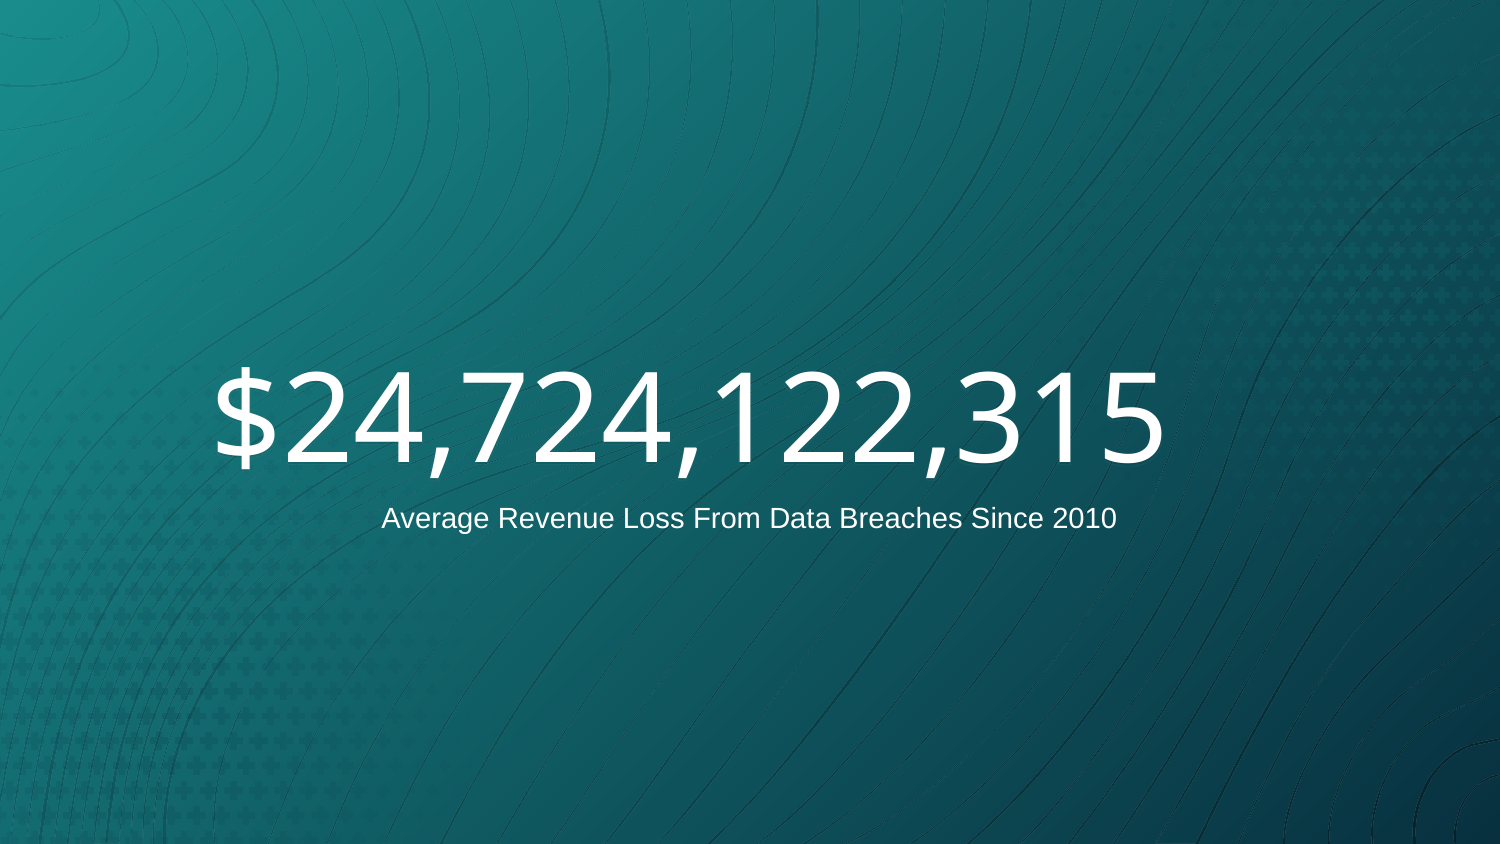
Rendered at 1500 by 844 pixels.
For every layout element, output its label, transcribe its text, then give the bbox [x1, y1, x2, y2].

text_box Average Revenue Loss From Data Breaches Since 2010 [366, 491, 1134, 542]
title $24,724,122,315 [210, 326, 1290, 517]
